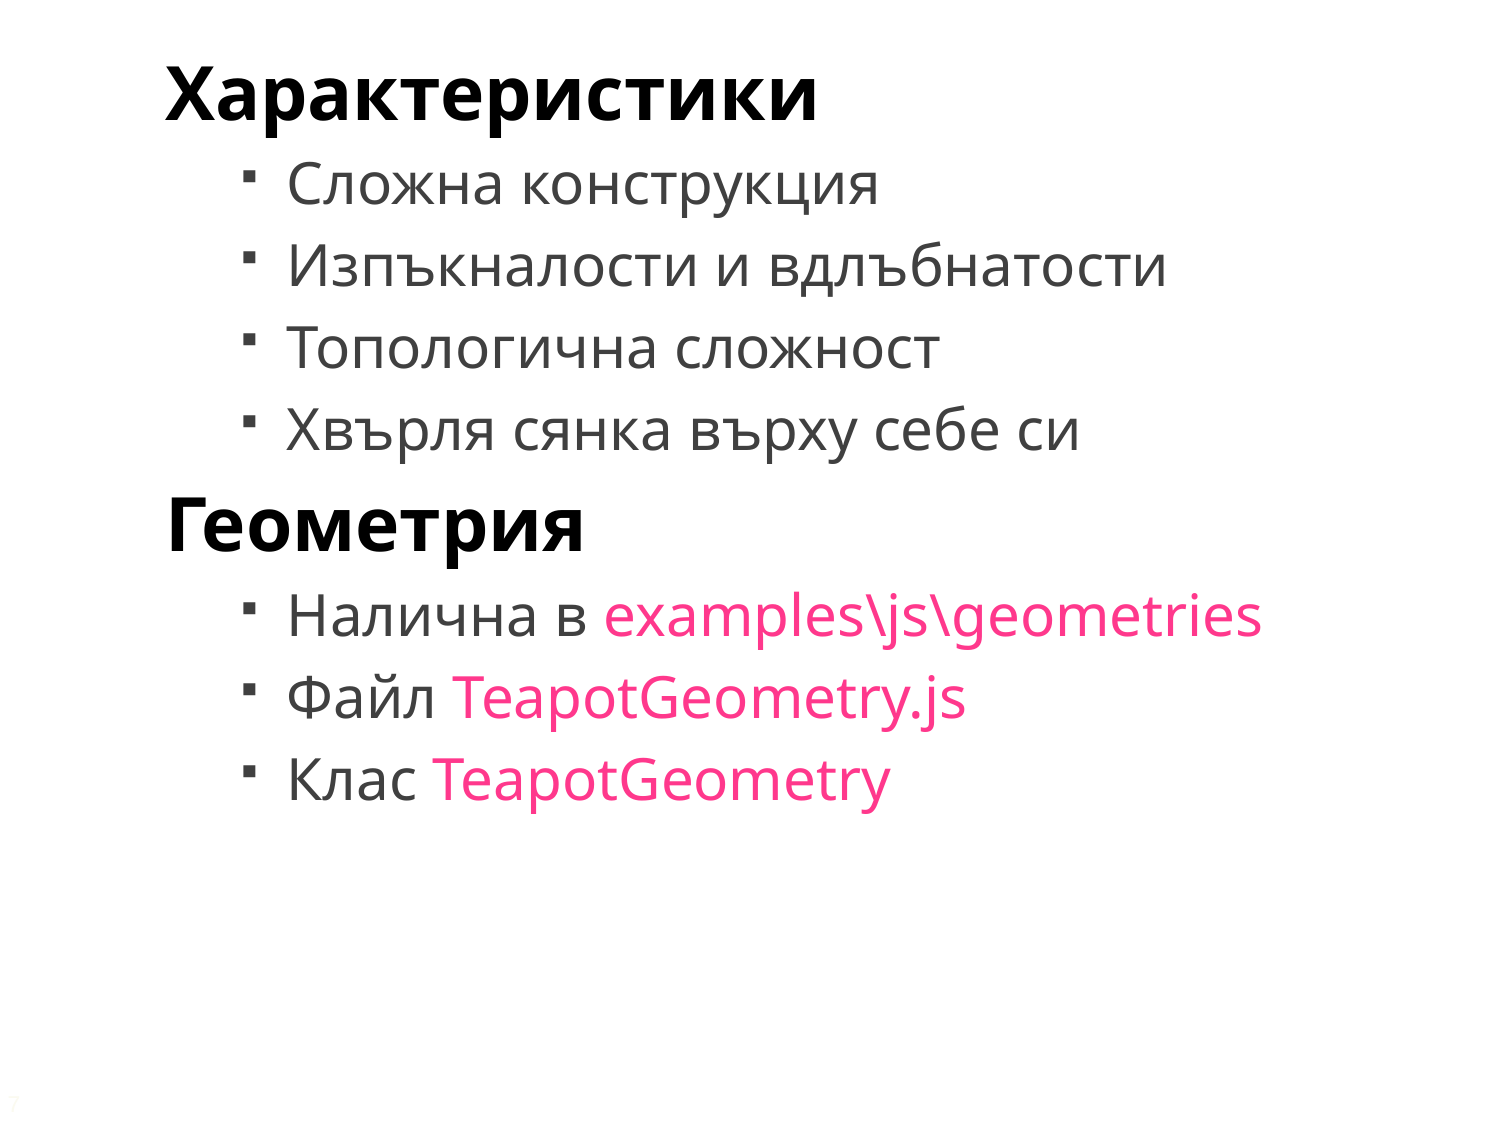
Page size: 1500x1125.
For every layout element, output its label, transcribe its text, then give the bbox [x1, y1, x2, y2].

list Характеристики Сложна конструкция Изпъкналости и вдлъбнатости Топологична сложност Хвърля сянка върху себе си Геометрия Налична в examples\js\geometries Файл TeapotGeometry.js Клас TeapotGeometry [150, 37, 1488, 1113]
